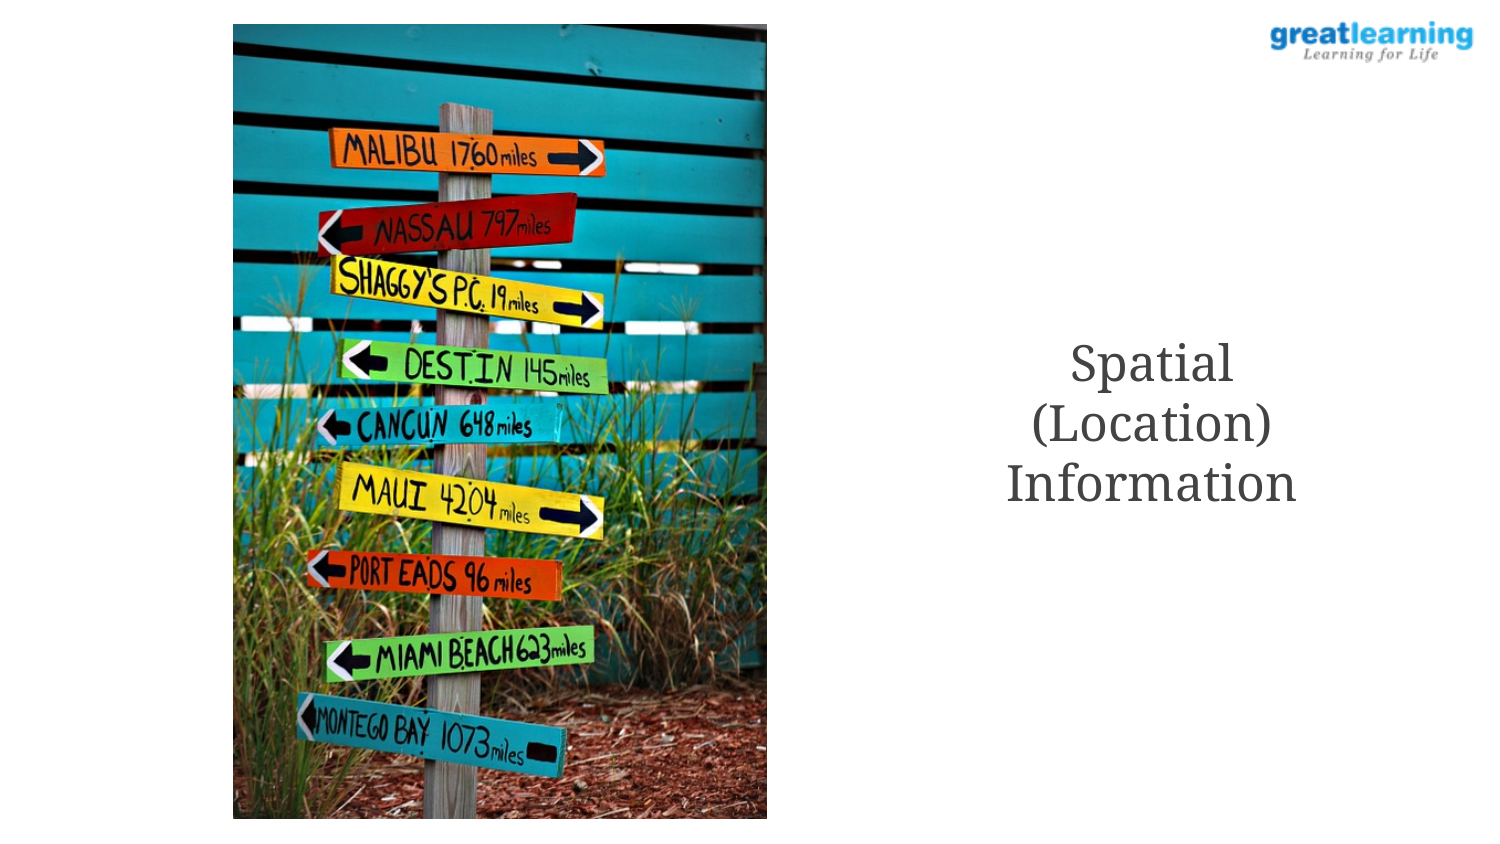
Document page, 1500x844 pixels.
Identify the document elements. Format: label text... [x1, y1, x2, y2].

text_box Spatial (Location) Information [956, 356, 1349, 487]
picture [1270, 20, 1474, 63]
picture [233, 24, 767, 819]
